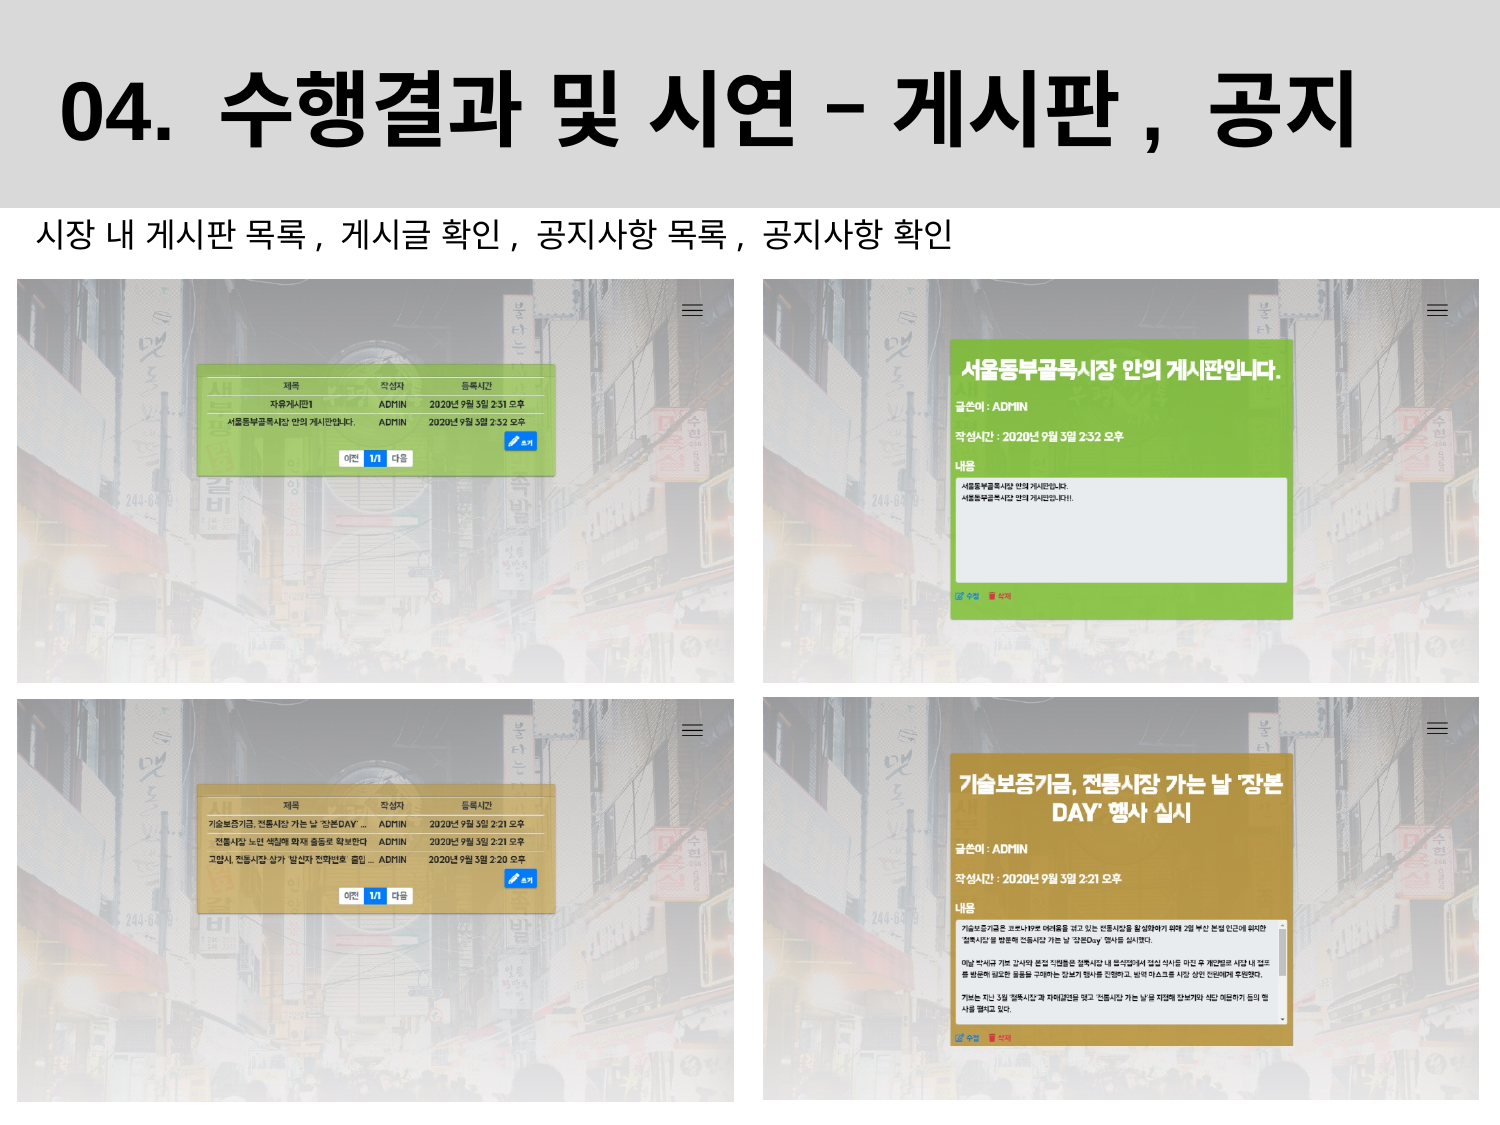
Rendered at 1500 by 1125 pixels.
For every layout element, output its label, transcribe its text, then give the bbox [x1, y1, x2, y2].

picture [763, 697, 1480, 1100]
text_box 04. 수행결과 및 시연 – 게시판, 공지 [44, 61, 1436, 153]
picture [17, 698, 734, 1102]
text_box 시장 내 게시판 목록, 게시글 확인, 공지사항 목록, 공지사항 확인 [20, 206, 1479, 262]
picture [17, 279, 734, 683]
picture [763, 279, 1480, 683]
